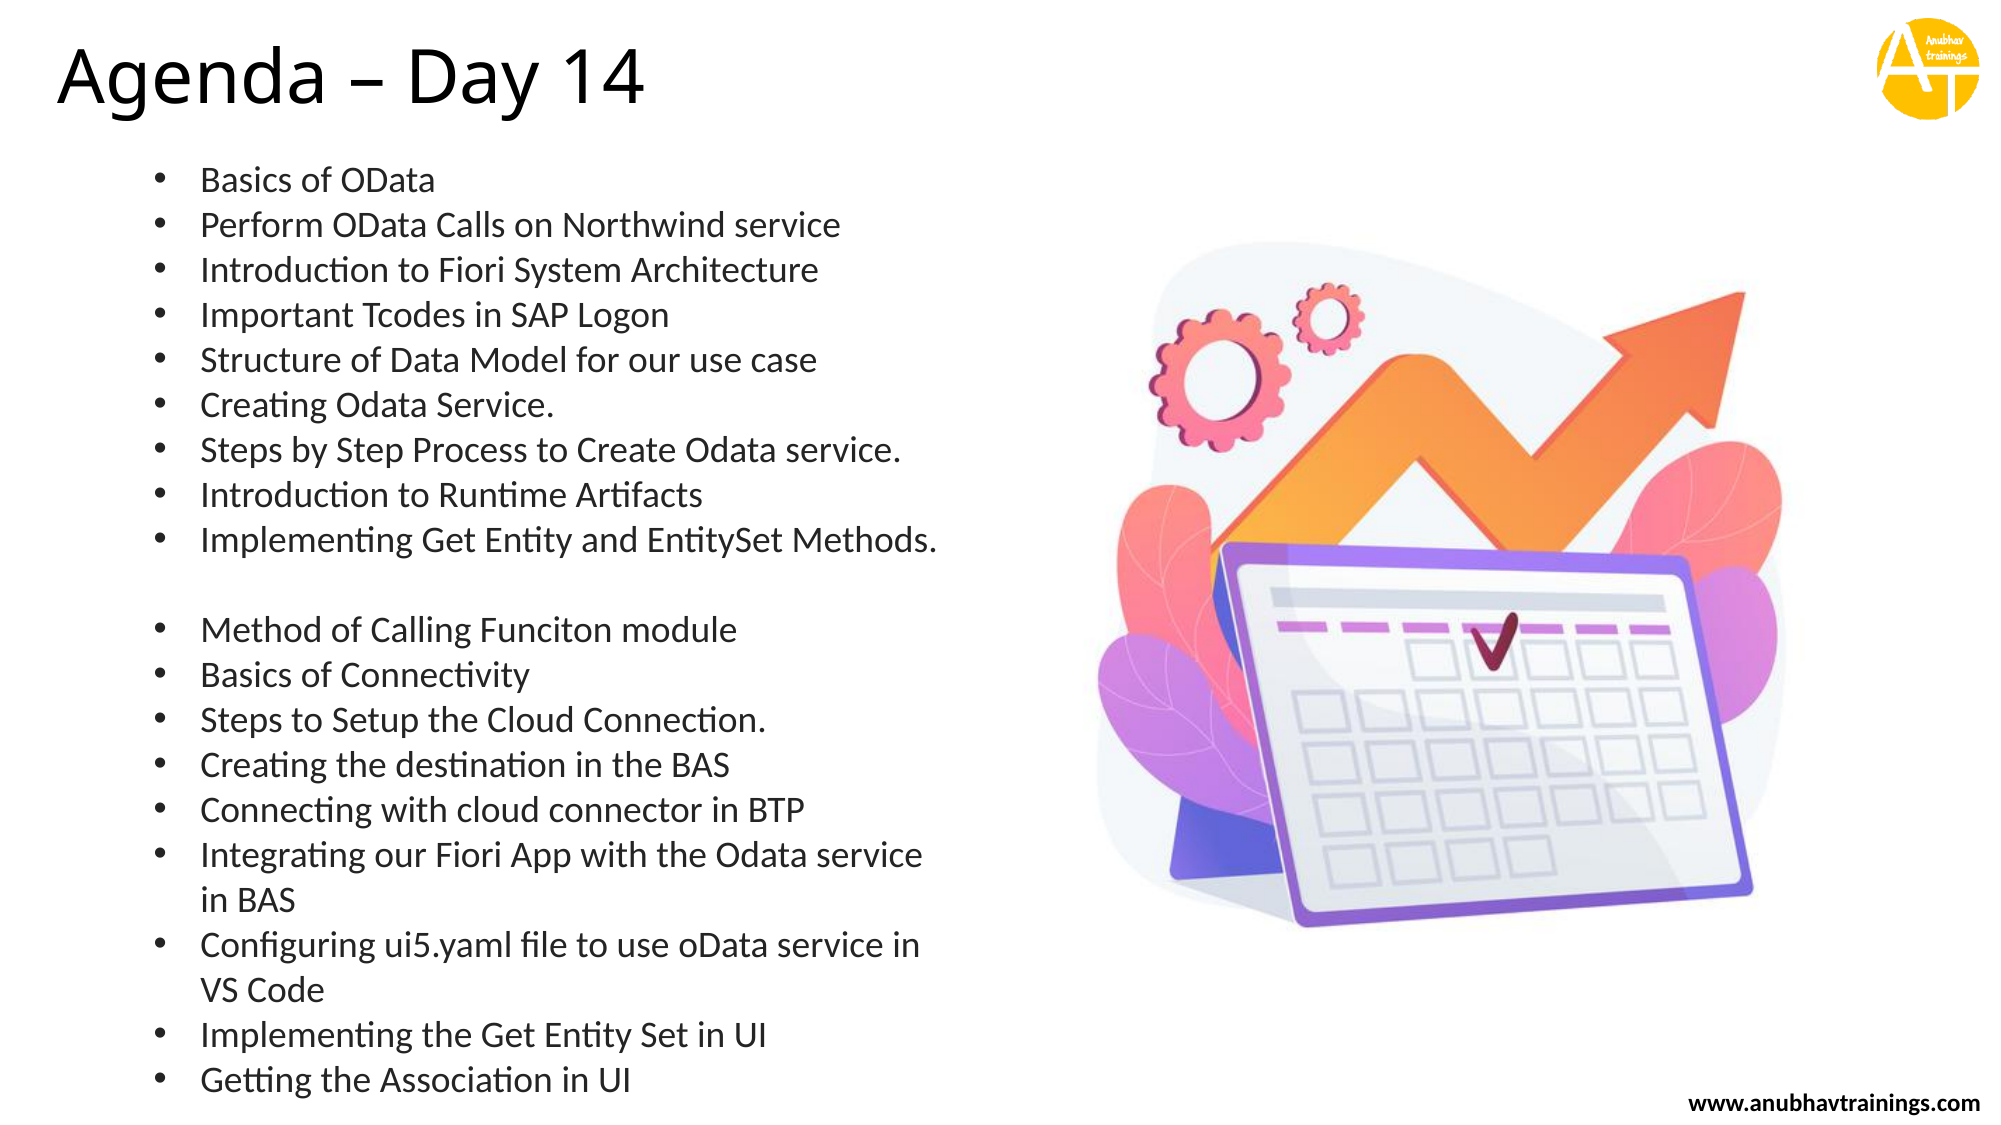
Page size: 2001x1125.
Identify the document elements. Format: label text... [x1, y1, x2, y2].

text_box Agenda – Day 14 [42, 30, 1866, 148]
footer www.anubhavtrainings.com [1669, 1089, 2000, 1114]
picture [1017, 11, 1985, 1002]
text_box Basics of OData Perform OData Calls on Northwind service Introduction to Fiori System Architecture Important Tcodes in SAP Logon Structure of Data Model for our use case Creating Odata Service. Steps by Step Process to Create Odata service. Introduction to Runtime Artifacts Implementing Get Entity and EntitySet Methods. Method of Calling Funciton module Basics of Connectivity Steps to Setup the Cloud Connection. Creating the destination in the BAS Connecting with cloud connector in BTP Integrating our Fiori App with the Odata service in BAS Configuring ui5.yaml file to use oData service in VS Code Implementing the Get Entity Set in UI Getting the Association in UI [63, 147, 959, 1125]
